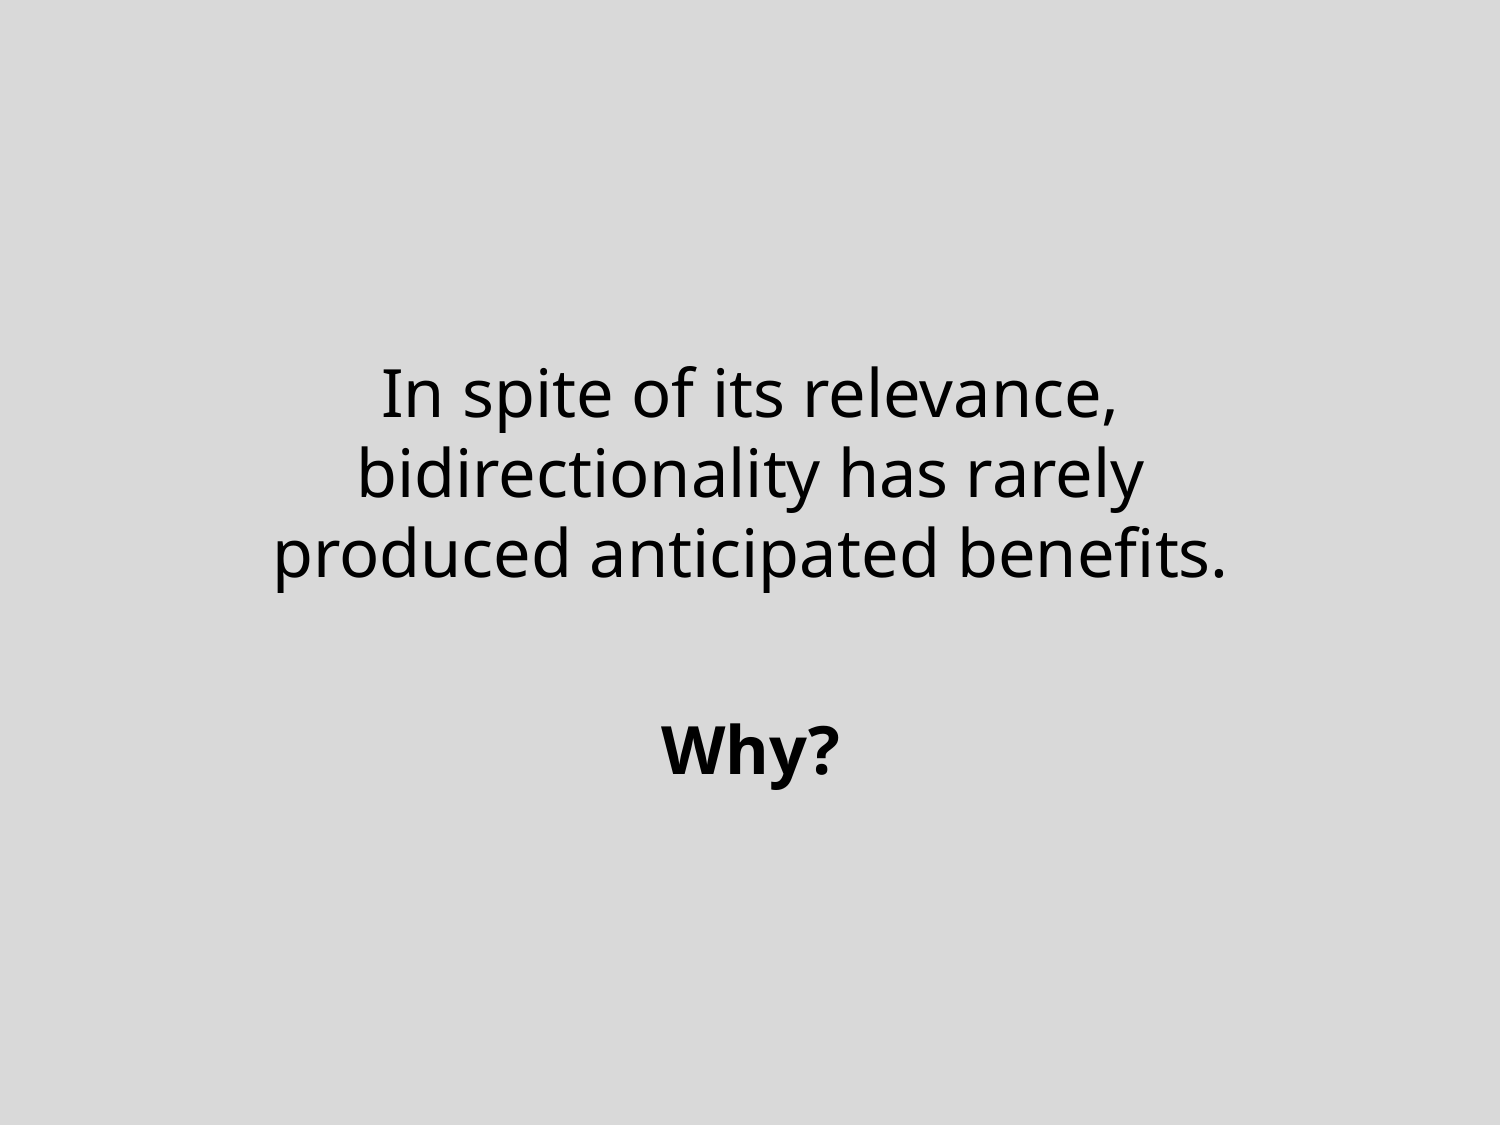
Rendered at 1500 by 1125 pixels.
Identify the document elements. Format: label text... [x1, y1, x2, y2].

list In spite of its relevance, bidirectionality has rarely produced anticipated benefits. Why? [191, 183, 1311, 955]
